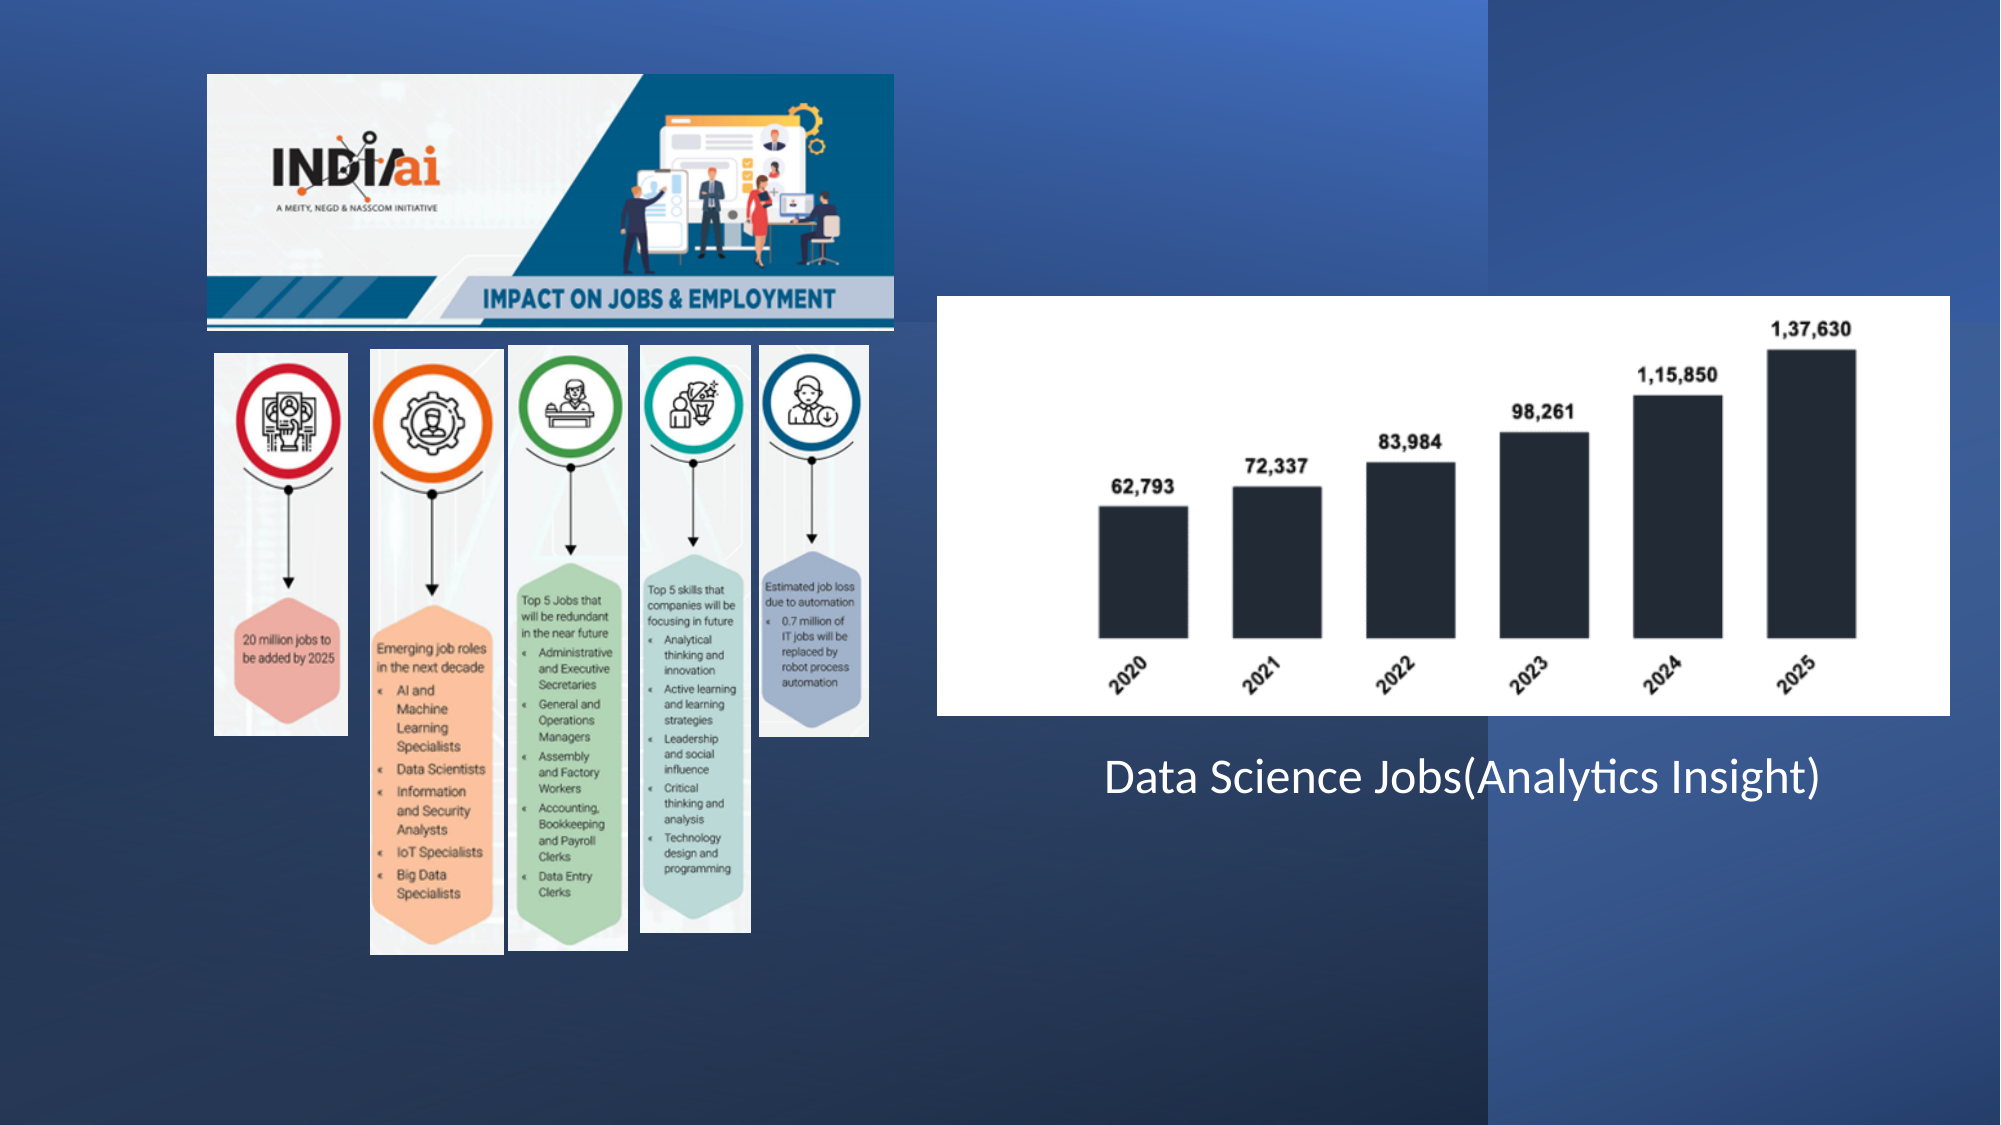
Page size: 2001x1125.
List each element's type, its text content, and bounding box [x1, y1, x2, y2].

picture [508, 345, 628, 951]
text_box [0, 0, 1489, 321]
picture [640, 345, 751, 933]
picture [213, 353, 348, 736]
picture [207, 74, 894, 331]
picture [937, 296, 1950, 716]
text_box [1489, 0, 2000, 321]
picture [759, 345, 869, 737]
text_box [0, 321, 2000, 1125]
text_box Data Science Jobs(Analytics Insight) [1089, 736, 1891, 811]
picture [370, 349, 504, 955]
